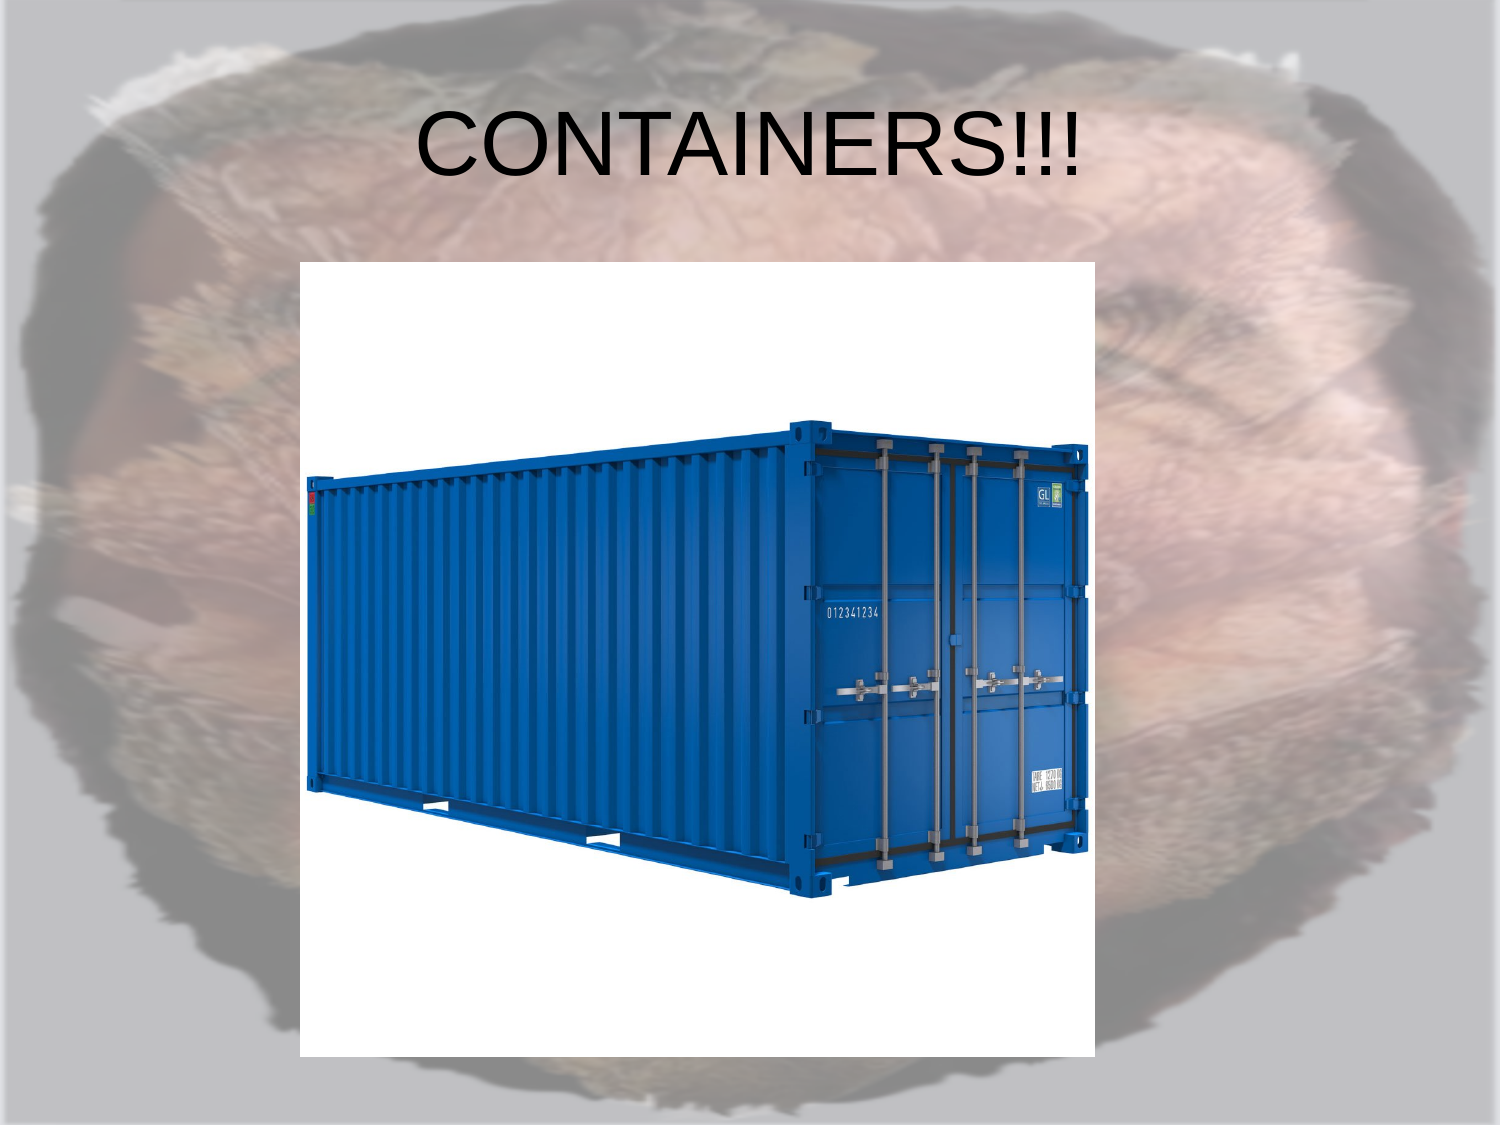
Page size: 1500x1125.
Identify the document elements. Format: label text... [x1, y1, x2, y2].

picture [300, 262, 1095, 1057]
title CONTAINERS!!! [75, 45, 1425, 233]
